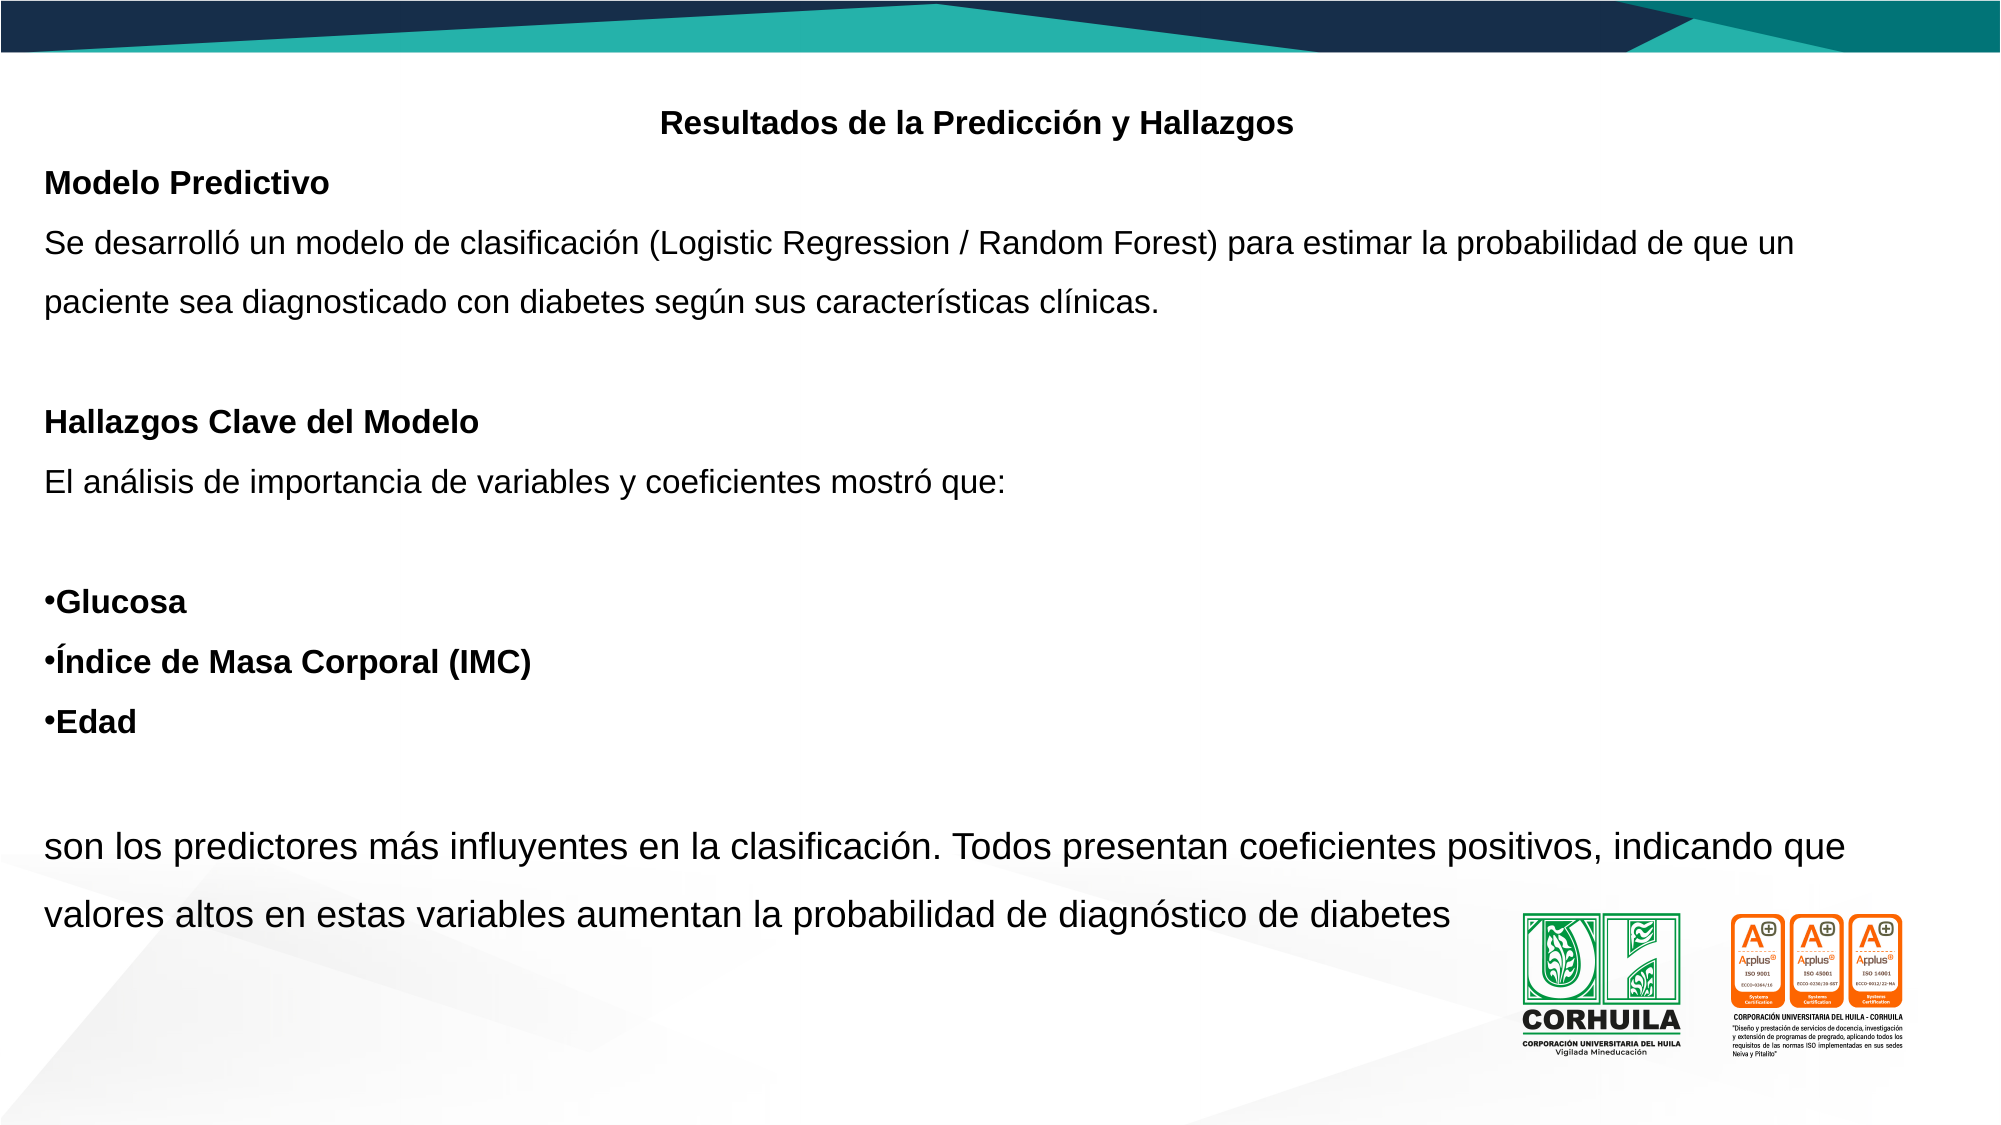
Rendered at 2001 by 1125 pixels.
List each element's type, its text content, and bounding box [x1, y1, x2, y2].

text_box Resultados de la Predicción y Hallazgos Modelo Predictivo Se desarrolló un modelo de clasificación (Logistic Regression / Random Forest) para estimar la probabilidad de que un paciente sea diagnosticado con diabetes según sus características clínicas. Hallazgos Clave del Modelo El análisis de importancia de variables y coeficientes mostró que: Glucosa Índice de Masa Corporal (IMC) Edad son los predictores más influyentes en la clasificación. Todos presentan coeficientes positivos, indicando que valores altos en estas variables aumentan la probabilidad de diagnóstico de diabetes [29, 73, 1926, 942]
picture [0, 0, 2000, 1125]
